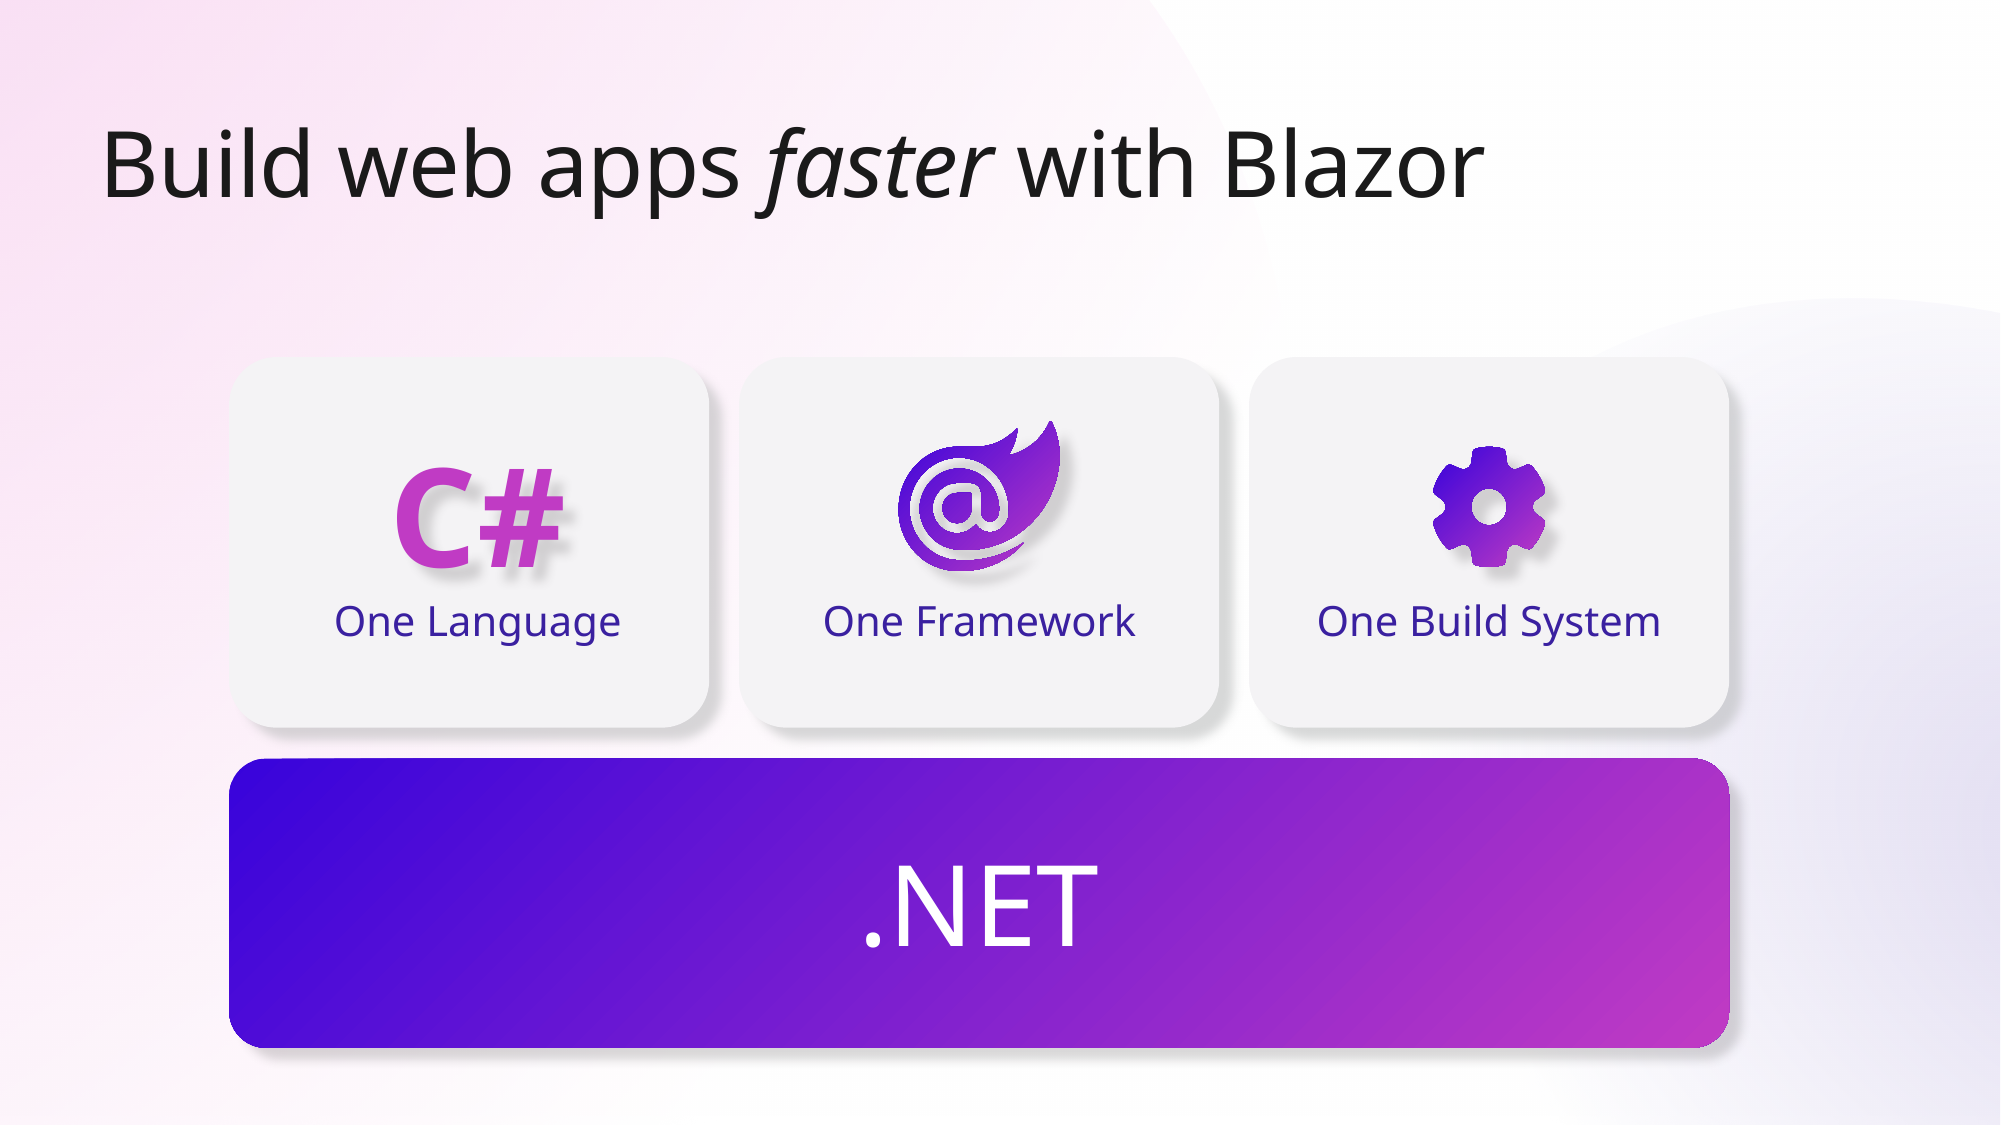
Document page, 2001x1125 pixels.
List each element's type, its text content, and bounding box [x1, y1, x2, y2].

picture [0, 0, 2001, 1125]
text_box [229, 357, 1730, 728]
title Build web apps faster with Blazor [99, 99, 1900, 235]
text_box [229, 758, 1730, 1048]
